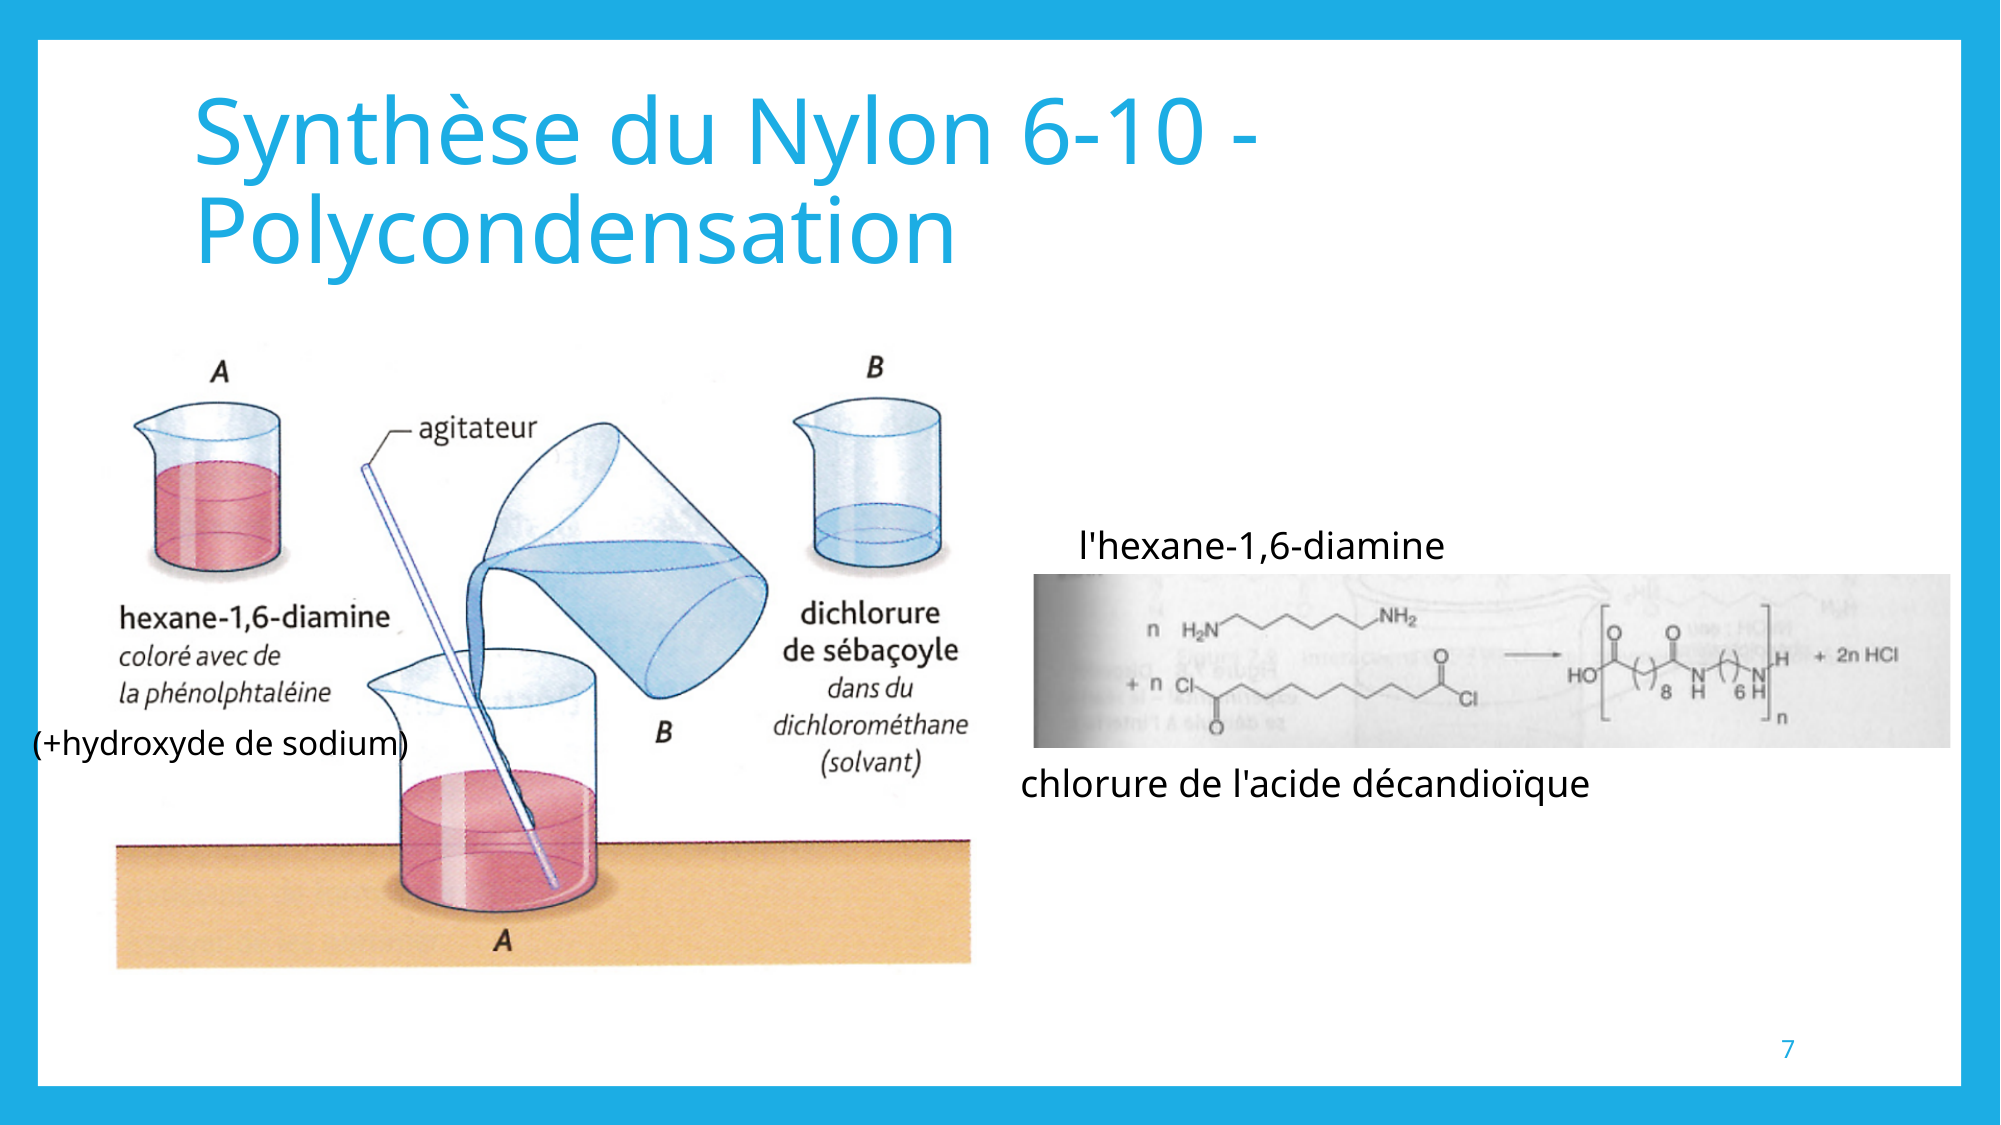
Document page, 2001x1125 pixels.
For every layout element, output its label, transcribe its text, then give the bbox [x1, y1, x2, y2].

slide_number 7 [1530, 1020, 1811, 1081]
text_box chlorure de l'acide décandioïque [1005, 752, 1607, 813]
picture [1033, 574, 1951, 748]
picture [96, 341, 977, 975]
text_box (+hydroxyde de sodium) [18, 714, 90, 770]
title Synthèse du Nylon 6-10 - Polycondensation [178, 73, 1951, 296]
text_box l'hexane-1,6-diamine [1063, 514, 1461, 572]
